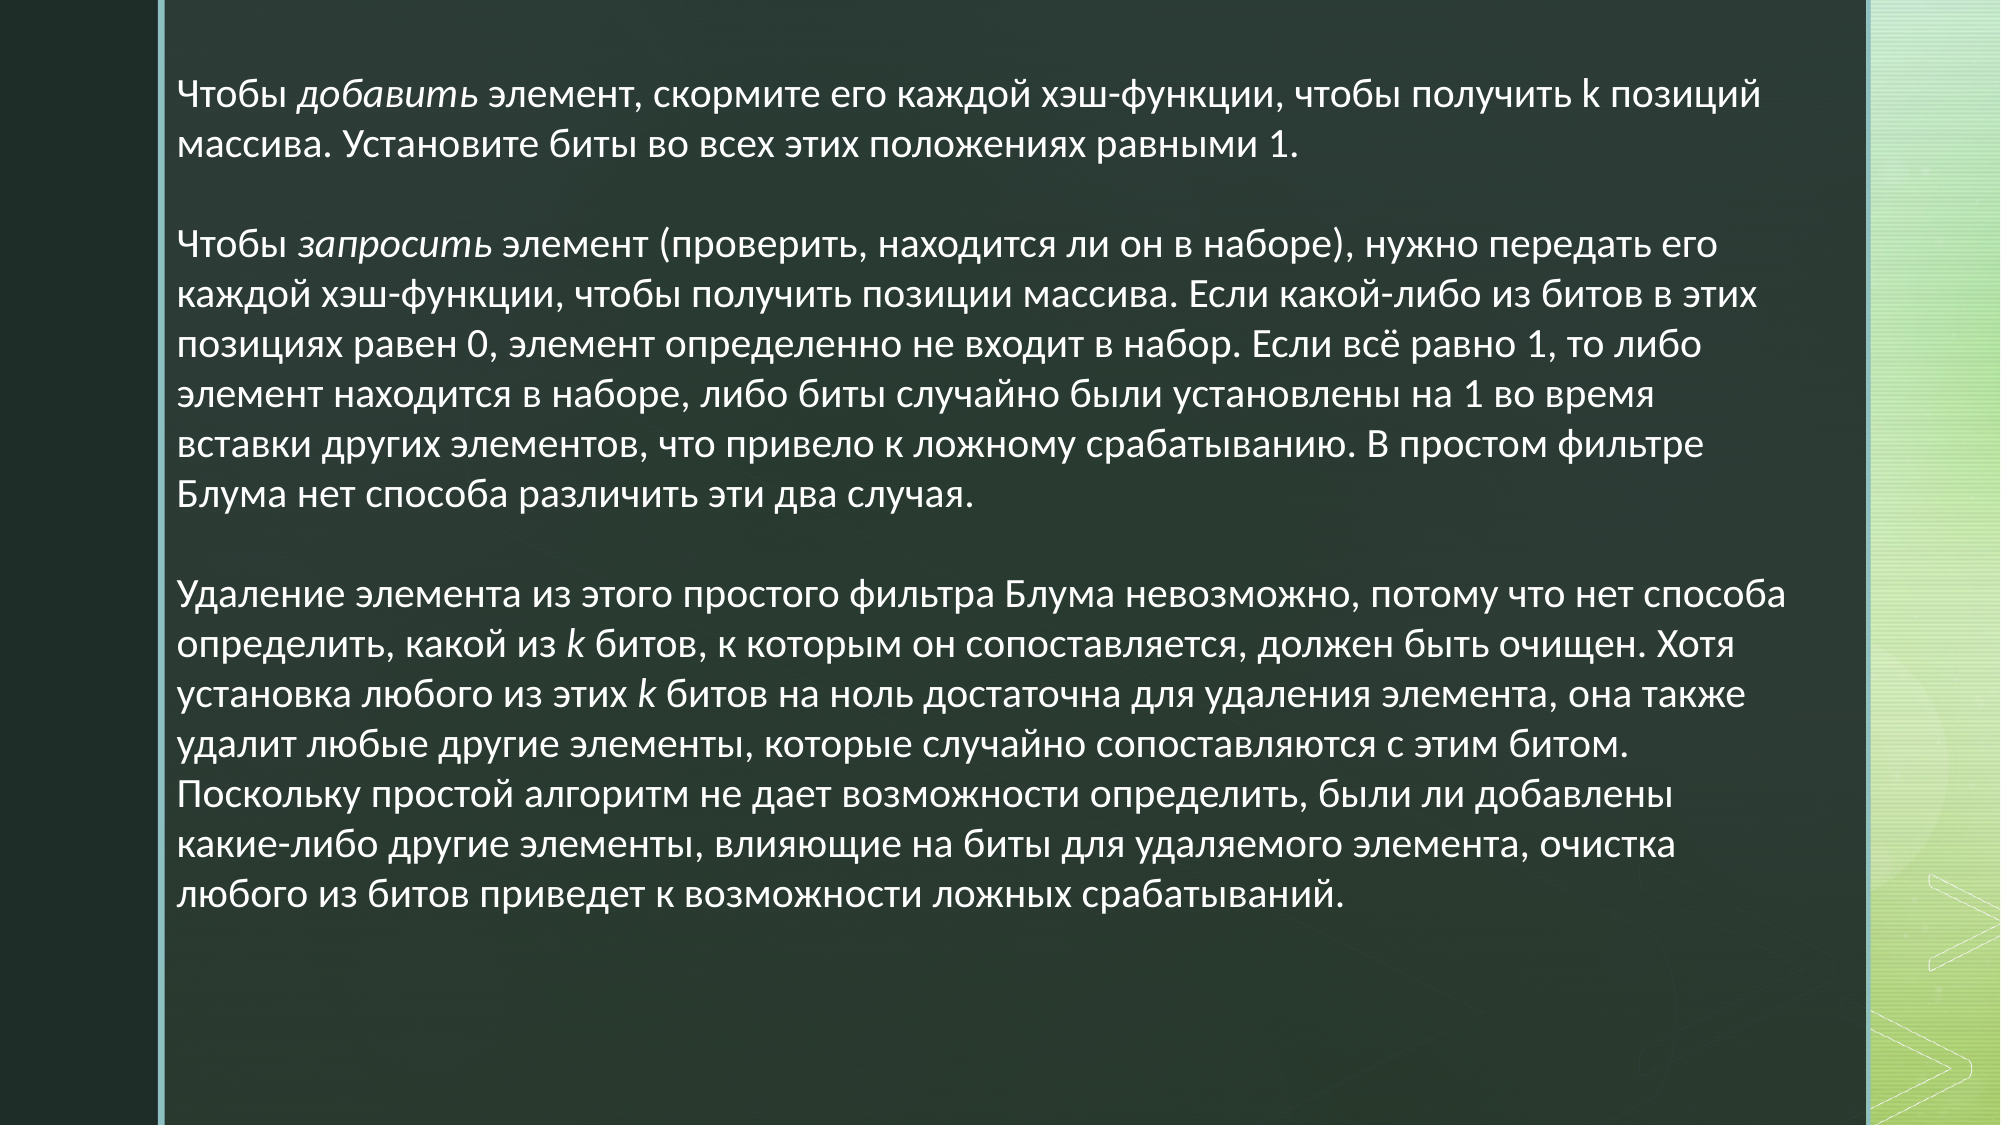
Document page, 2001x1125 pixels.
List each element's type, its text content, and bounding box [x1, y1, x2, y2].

picture [1871, 0, 2001, 1125]
text_box Чтобы добавить элемент, скормите его каждой хэш-функции, чтобы получить k позиций массива. Установите биты во всех этих положениях равными 1. Чтобы запросить элемент (проверить, находится ли он в наборе), нужно передать его каждой хэш-функции, чтобы получить позиции массива. Если какой-либо из битов в этих позициях равен 0, элемент определенно не входит в набор. Если всё равно 1, то либо элемент находится в наборе, либо биты случайно были установлены на 1 во время вставки других элементов, что привело к ложному срабатыванию. В простом фильтре Блума нет способа различить эти два случая. Удаление элемента из этого простого фильтра Блума невозможно, потому что нет способа определить, какой из k битов, к которым он сопоставляется, должен быть очищен. Хотя установка любого из этих k битов на ноль достаточна для удаления элемента, она также удалит любые другие элементы, которые случайно сопоставляются с этим битом. Поскольку простой алгоритм не дает возможности определить, были ли добавлены какие-либо другие элементы, влияющие на биты для удаляемого элемента, очистка любого из битов приведет к возможности ложных срабатываний. [161, 57, 1806, 924]
